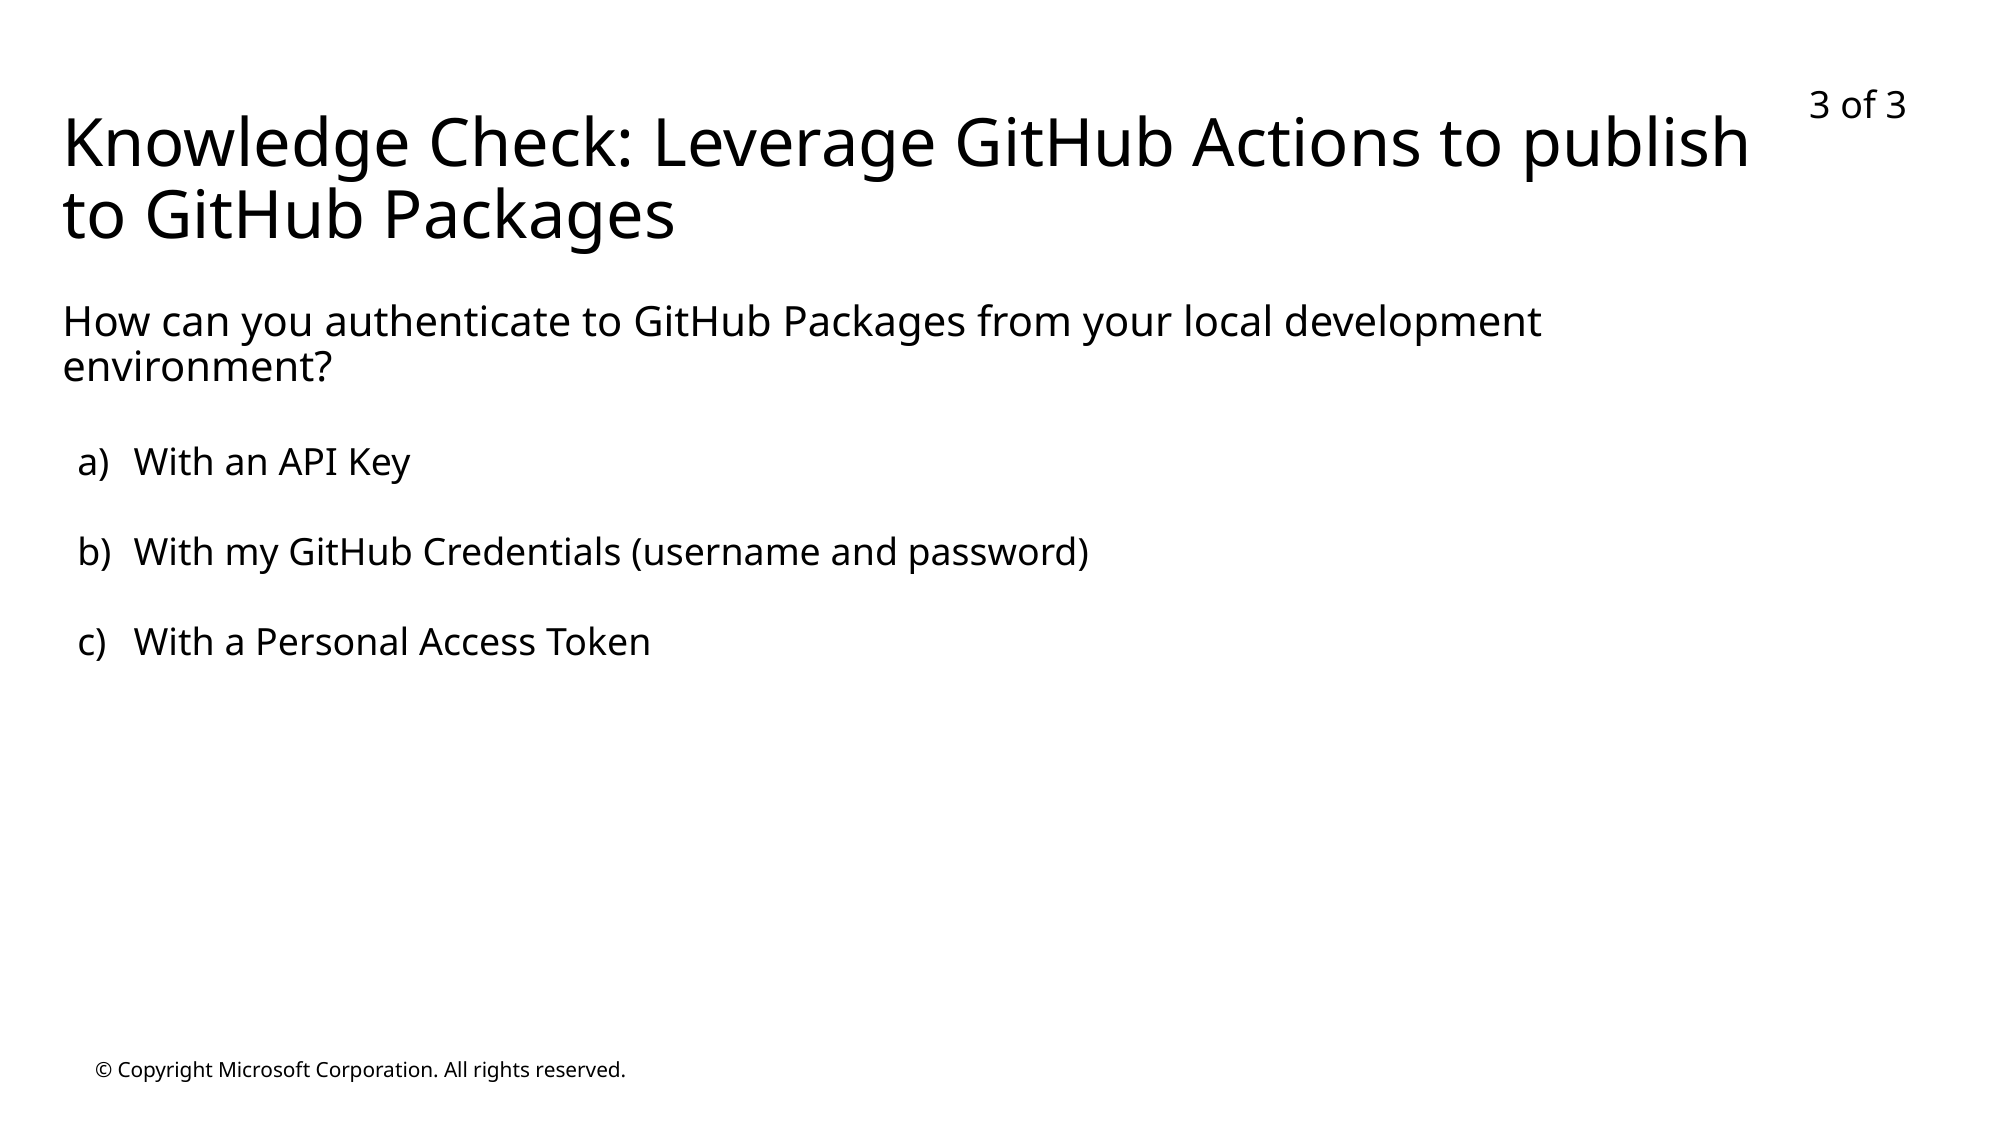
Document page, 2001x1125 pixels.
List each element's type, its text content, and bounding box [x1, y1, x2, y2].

title Knowledge Check: Leverage GitHub Actions to publish to GitHub Packages [62, 108, 1816, 160]
text_box © Copyright Microsoft Corporation. All rights reserved. [95, 1053, 776, 1086]
text_box 3 of 3 [1794, 73, 1938, 134]
text_box With an API Key With my GitHub Credentials (username and password) With a Personal Access Token [62, 385, 1530, 671]
text_box How can you authenticate to GitHub Packages from your local development environment? [62, 300, 1752, 420]
